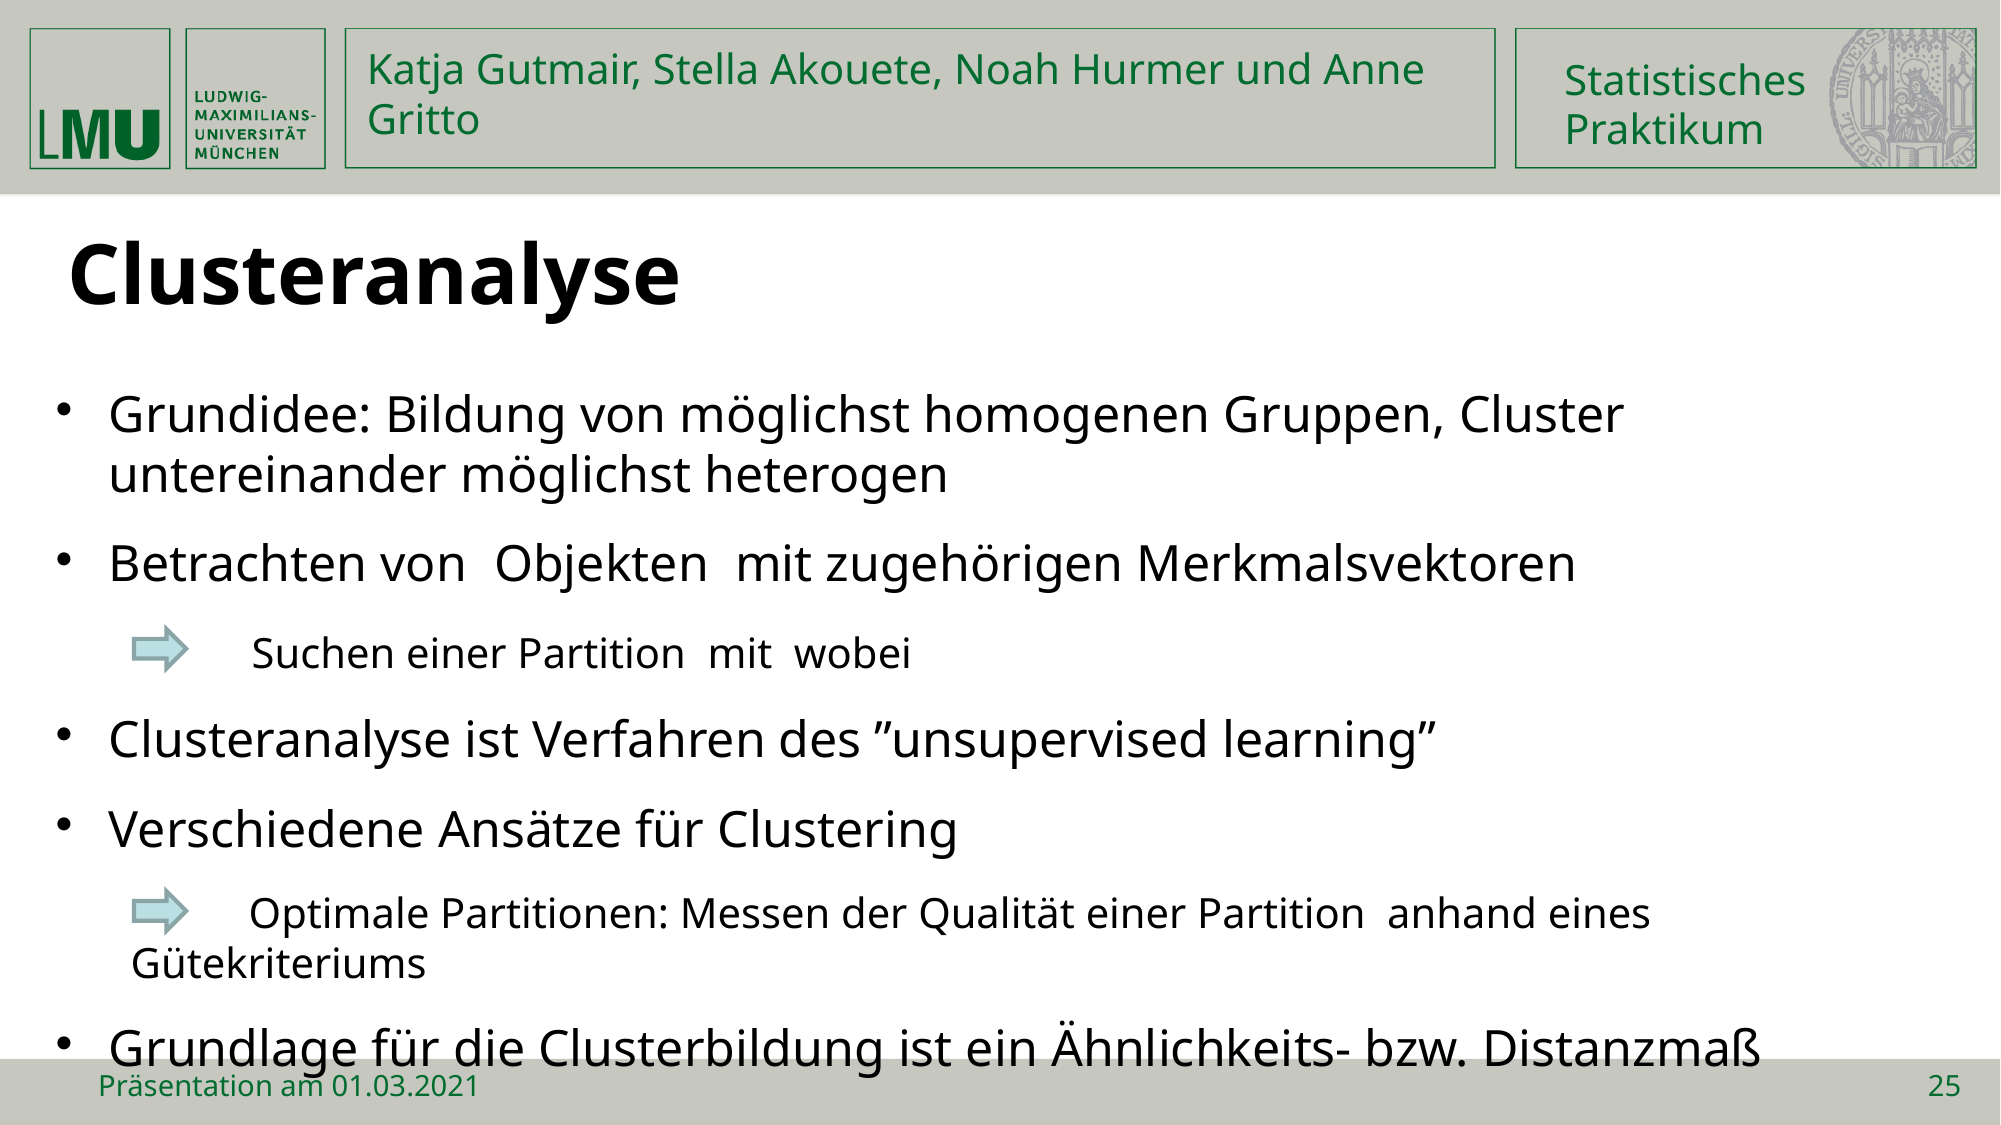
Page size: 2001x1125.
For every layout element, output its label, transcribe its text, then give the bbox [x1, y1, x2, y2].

text_box [131, 624, 190, 674]
text_box Clusteranalyse [52, 213, 1948, 339]
text_box Präsentation am 01.03.2021 [83, 1059, 1775, 1108]
text_box Statistisches Praktikum [1549, 46, 1833, 161]
text_box 25 [1803, 1059, 1977, 1108]
picture [0, 0, 2001, 1125]
text_box [1525, 30, 1821, 161]
text_box Katja Gutmair, Stella Akouete, Noah Hurmer und Anne Gritto [352, 74, 1463, 150]
text_box [131, 886, 190, 936]
